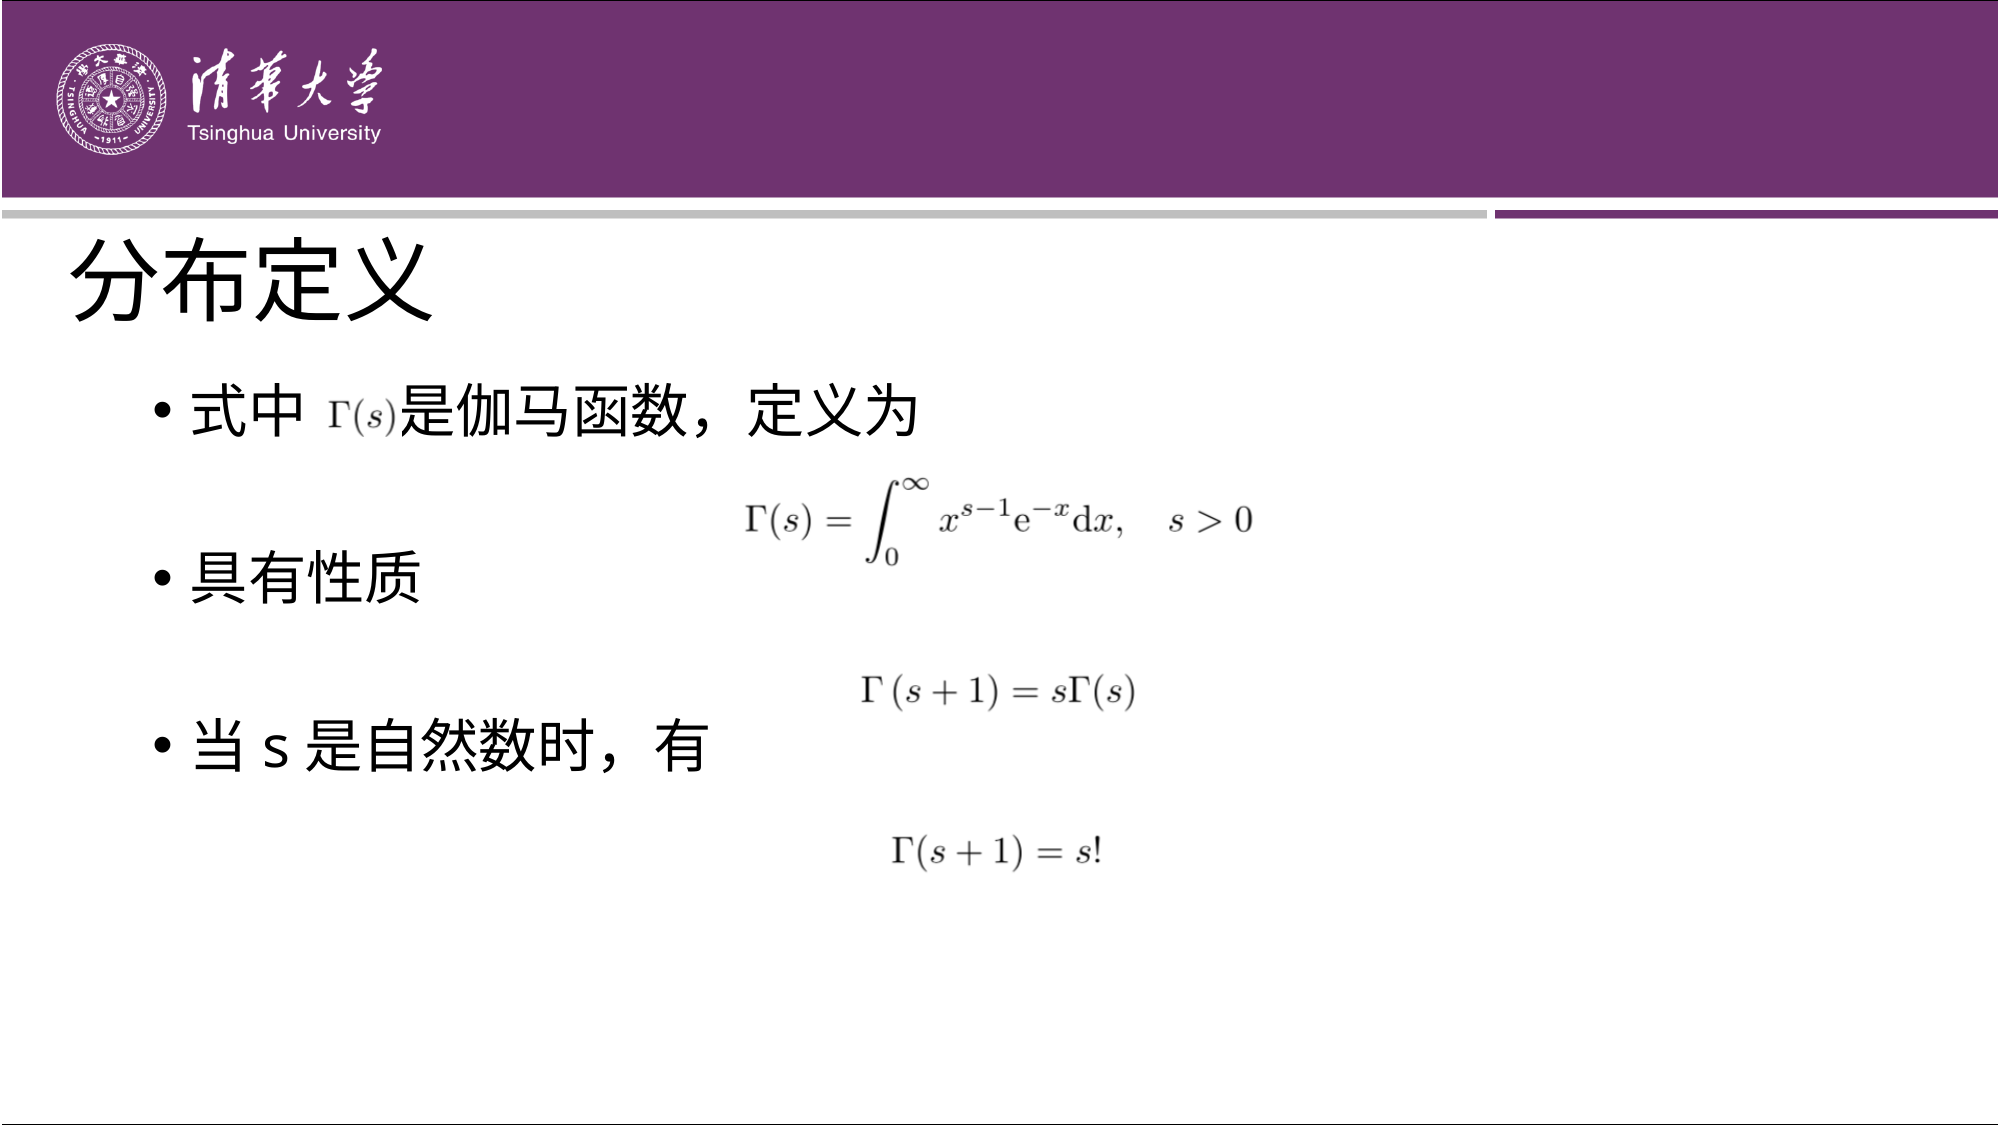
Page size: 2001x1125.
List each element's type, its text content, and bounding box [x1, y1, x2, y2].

list 式中 是伽马函数，定义为 具有性质 当s是自然数时，有 [137, 374, 1863, 1089]
picture [2, 0, 1998, 1125]
title 分布定义 [53, 176, 1779, 394]
